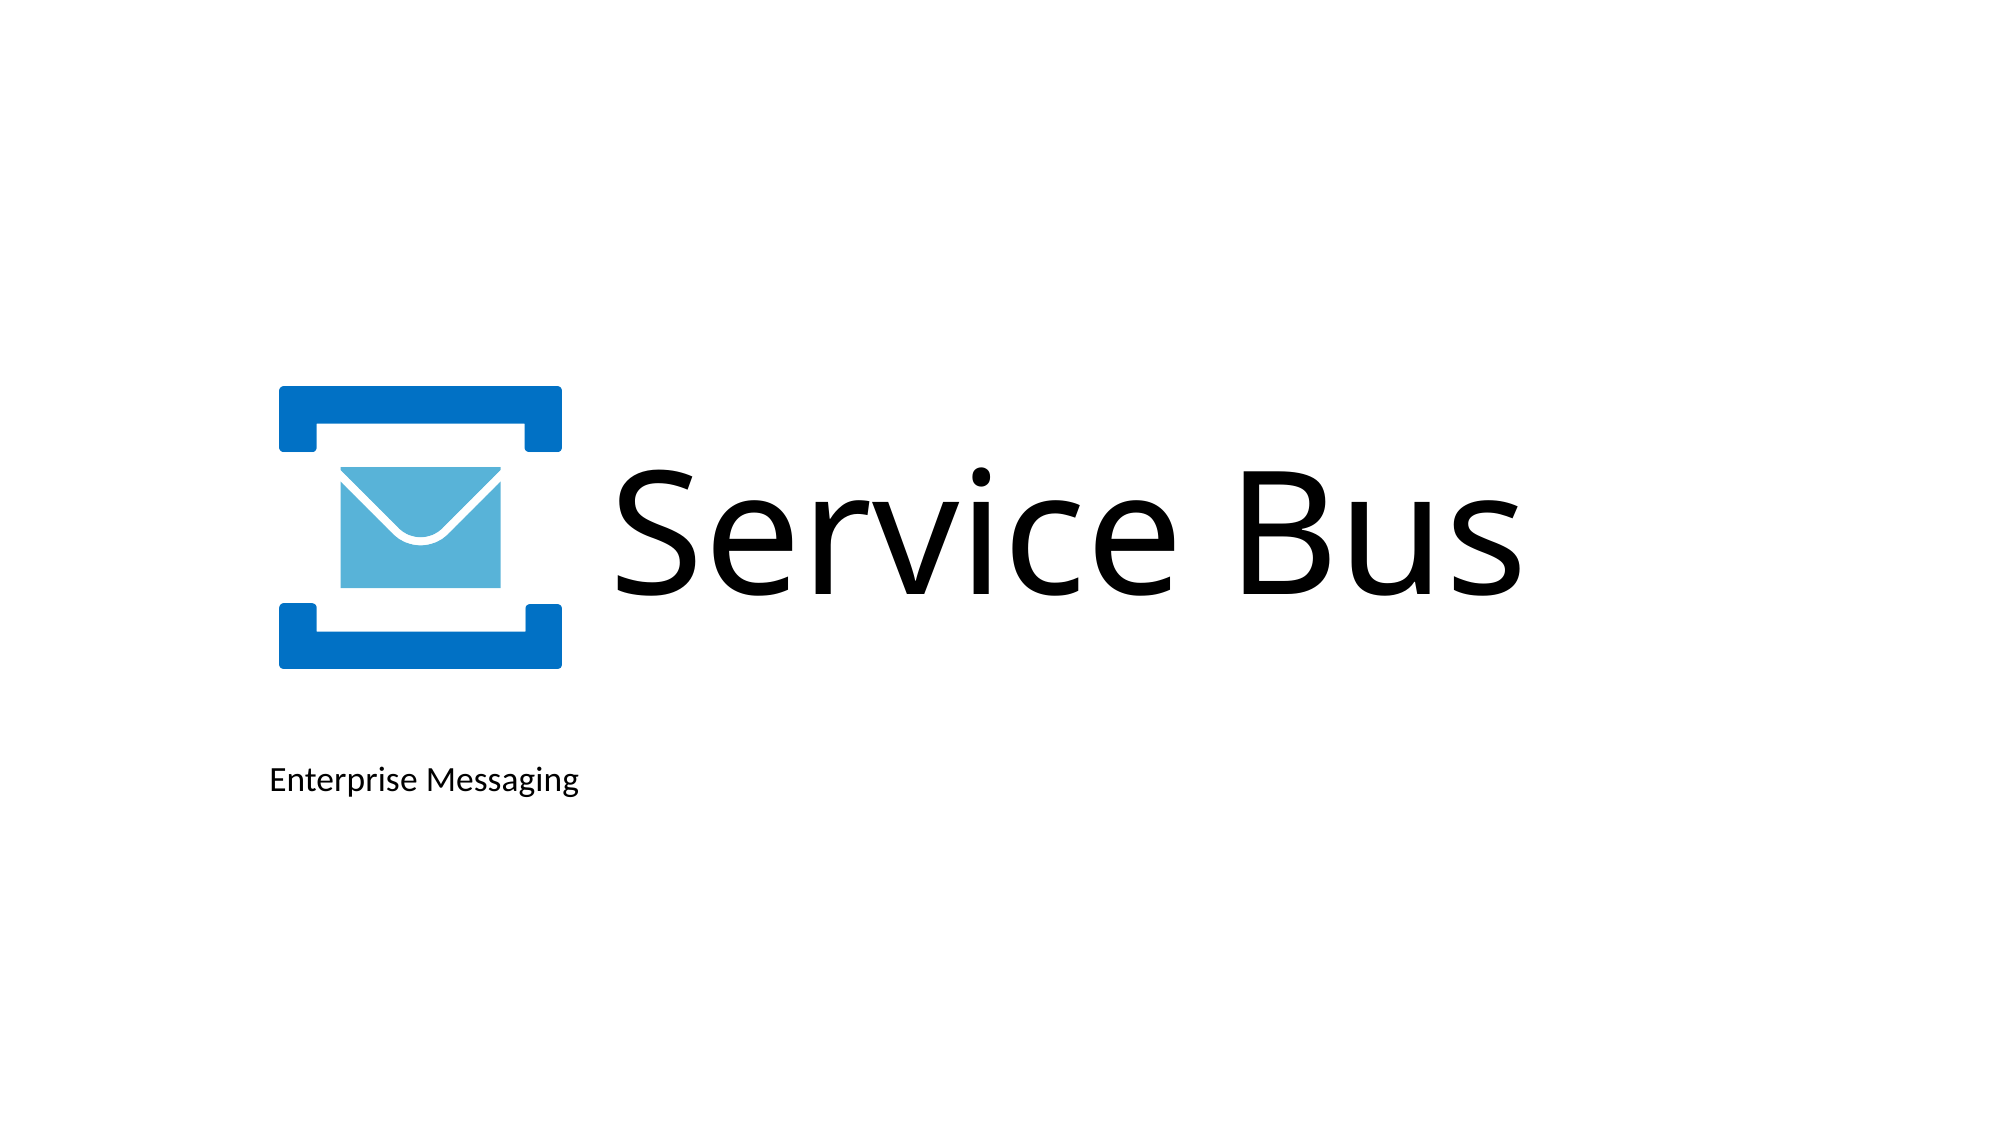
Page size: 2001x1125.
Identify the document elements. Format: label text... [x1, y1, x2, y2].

list Enterprise Messaging [254, 752, 1808, 807]
title Service Bus [594, 430, 1744, 639]
picture [279, 386, 562, 670]
